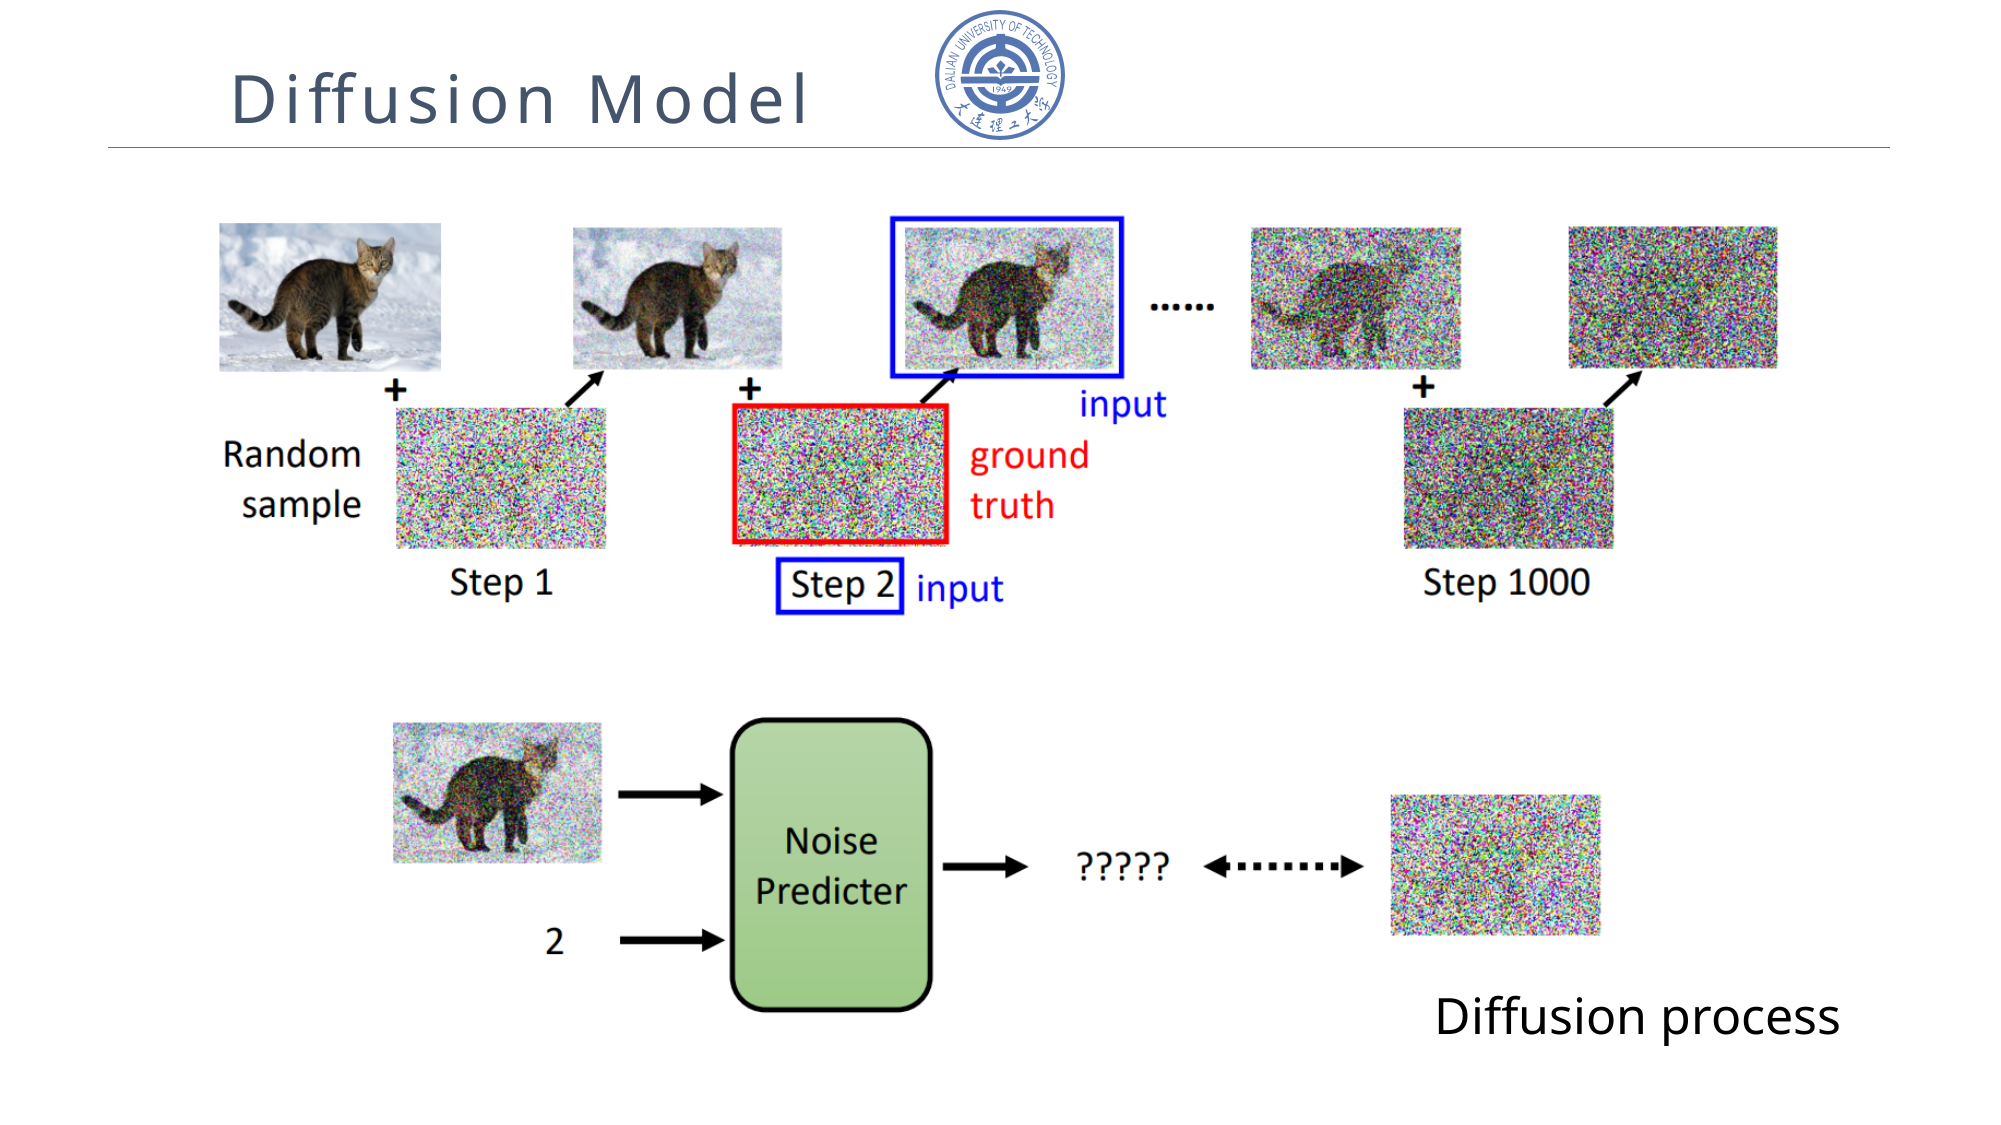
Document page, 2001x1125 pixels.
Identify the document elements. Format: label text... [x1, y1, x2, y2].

text_box Diffusion Model [215, 49, 825, 145]
picture [190, 174, 1810, 1035]
picture [935, 10, 1065, 140]
text_box Diffusion process [1420, 976, 1857, 1052]
